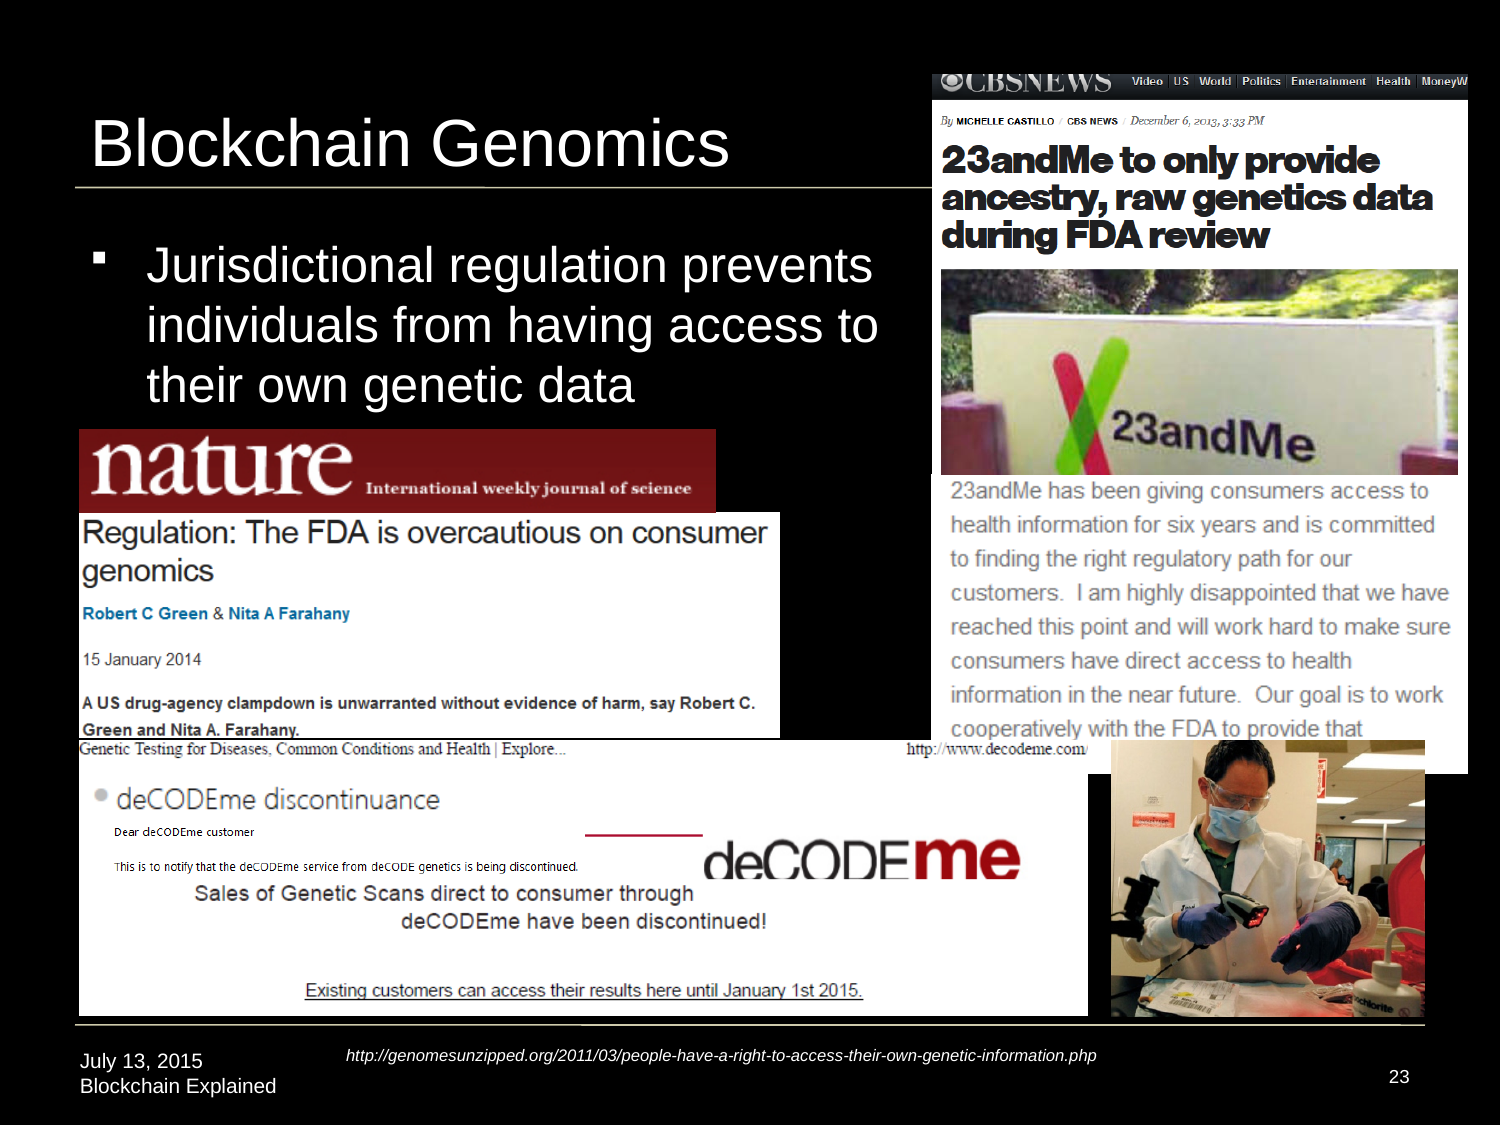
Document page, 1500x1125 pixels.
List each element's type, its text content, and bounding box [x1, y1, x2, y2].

text_box http://genomesunzipped.org/2011/03/people-have-a-right-to-access-their-own-genetic-information.php [331, 1037, 1150, 1073]
title Blockchain Genomics [75, 45, 1425, 188]
picture [79, 429, 781, 738]
picture [79, 73, 1468, 1017]
list Jurisdictional regulation prevents individuals from having access to their own genetic data [75, 224, 913, 463]
slide_number 22 [862, 1037, 1425, 1103]
